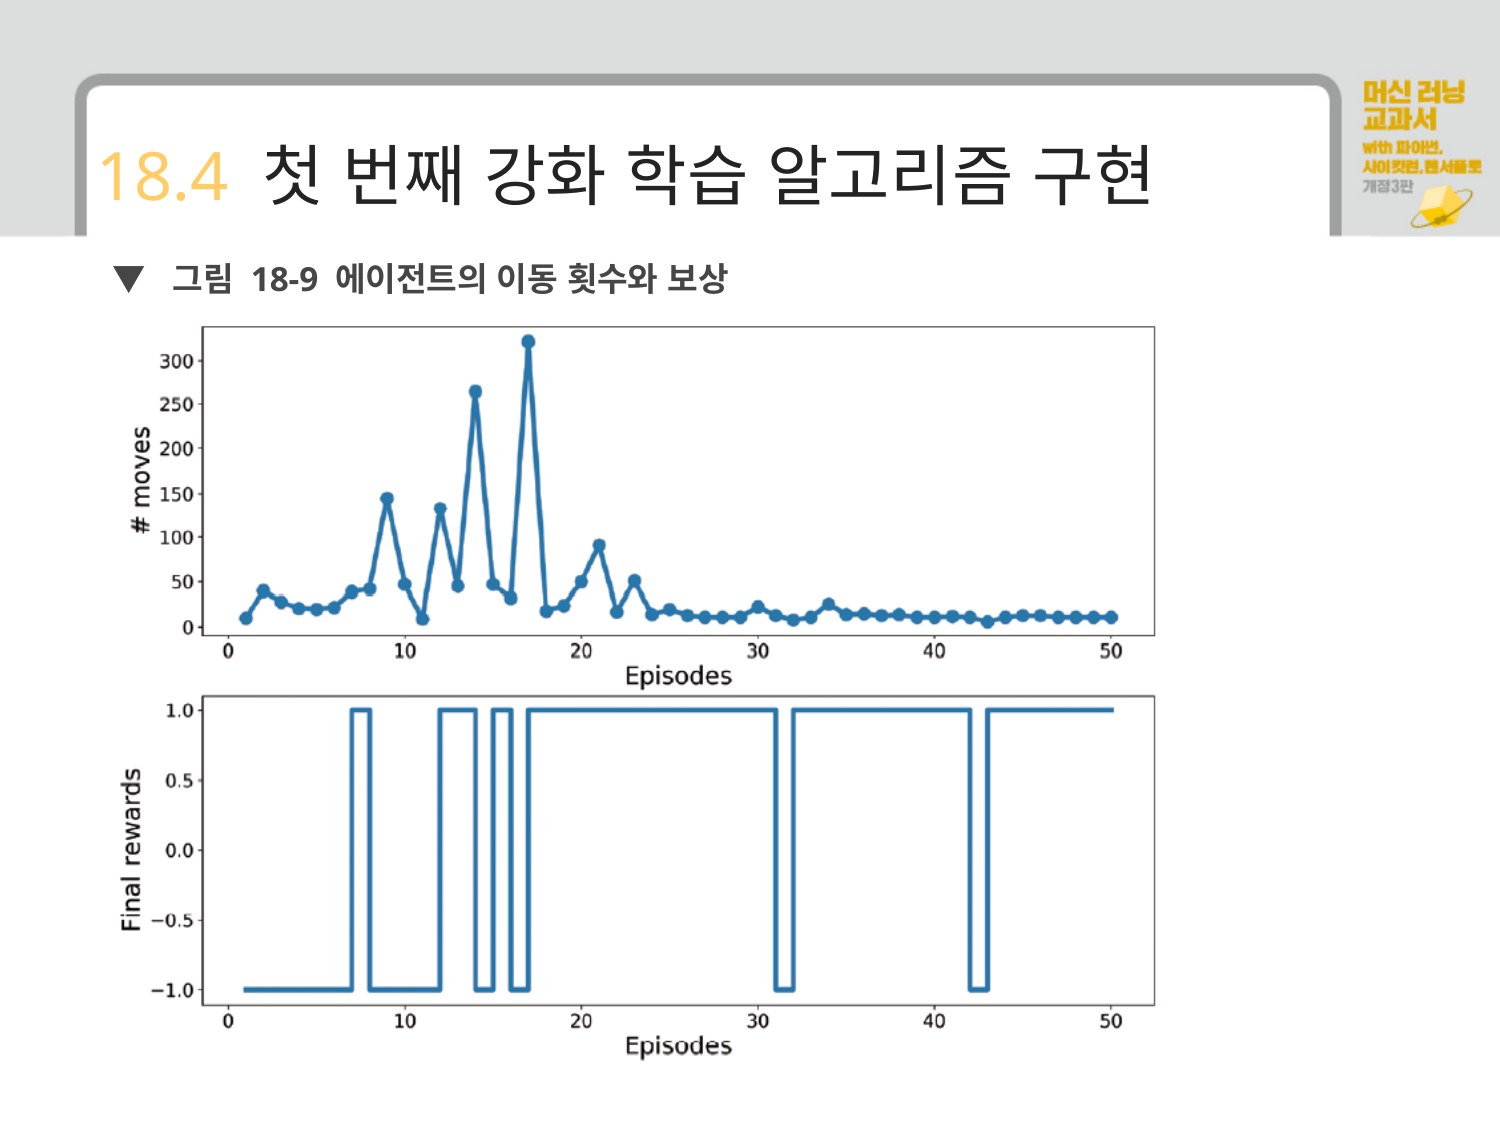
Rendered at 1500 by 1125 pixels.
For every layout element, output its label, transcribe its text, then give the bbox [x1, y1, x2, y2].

title 18.4 첫 번째 강화 학습 알고리즘 구현 [81, 90, 1412, 222]
picture [0, 0, 1500, 1125]
text_box ▼ 그림 18-9 에이전트의 이동 횟수와 보상 [97, 251, 1424, 317]
